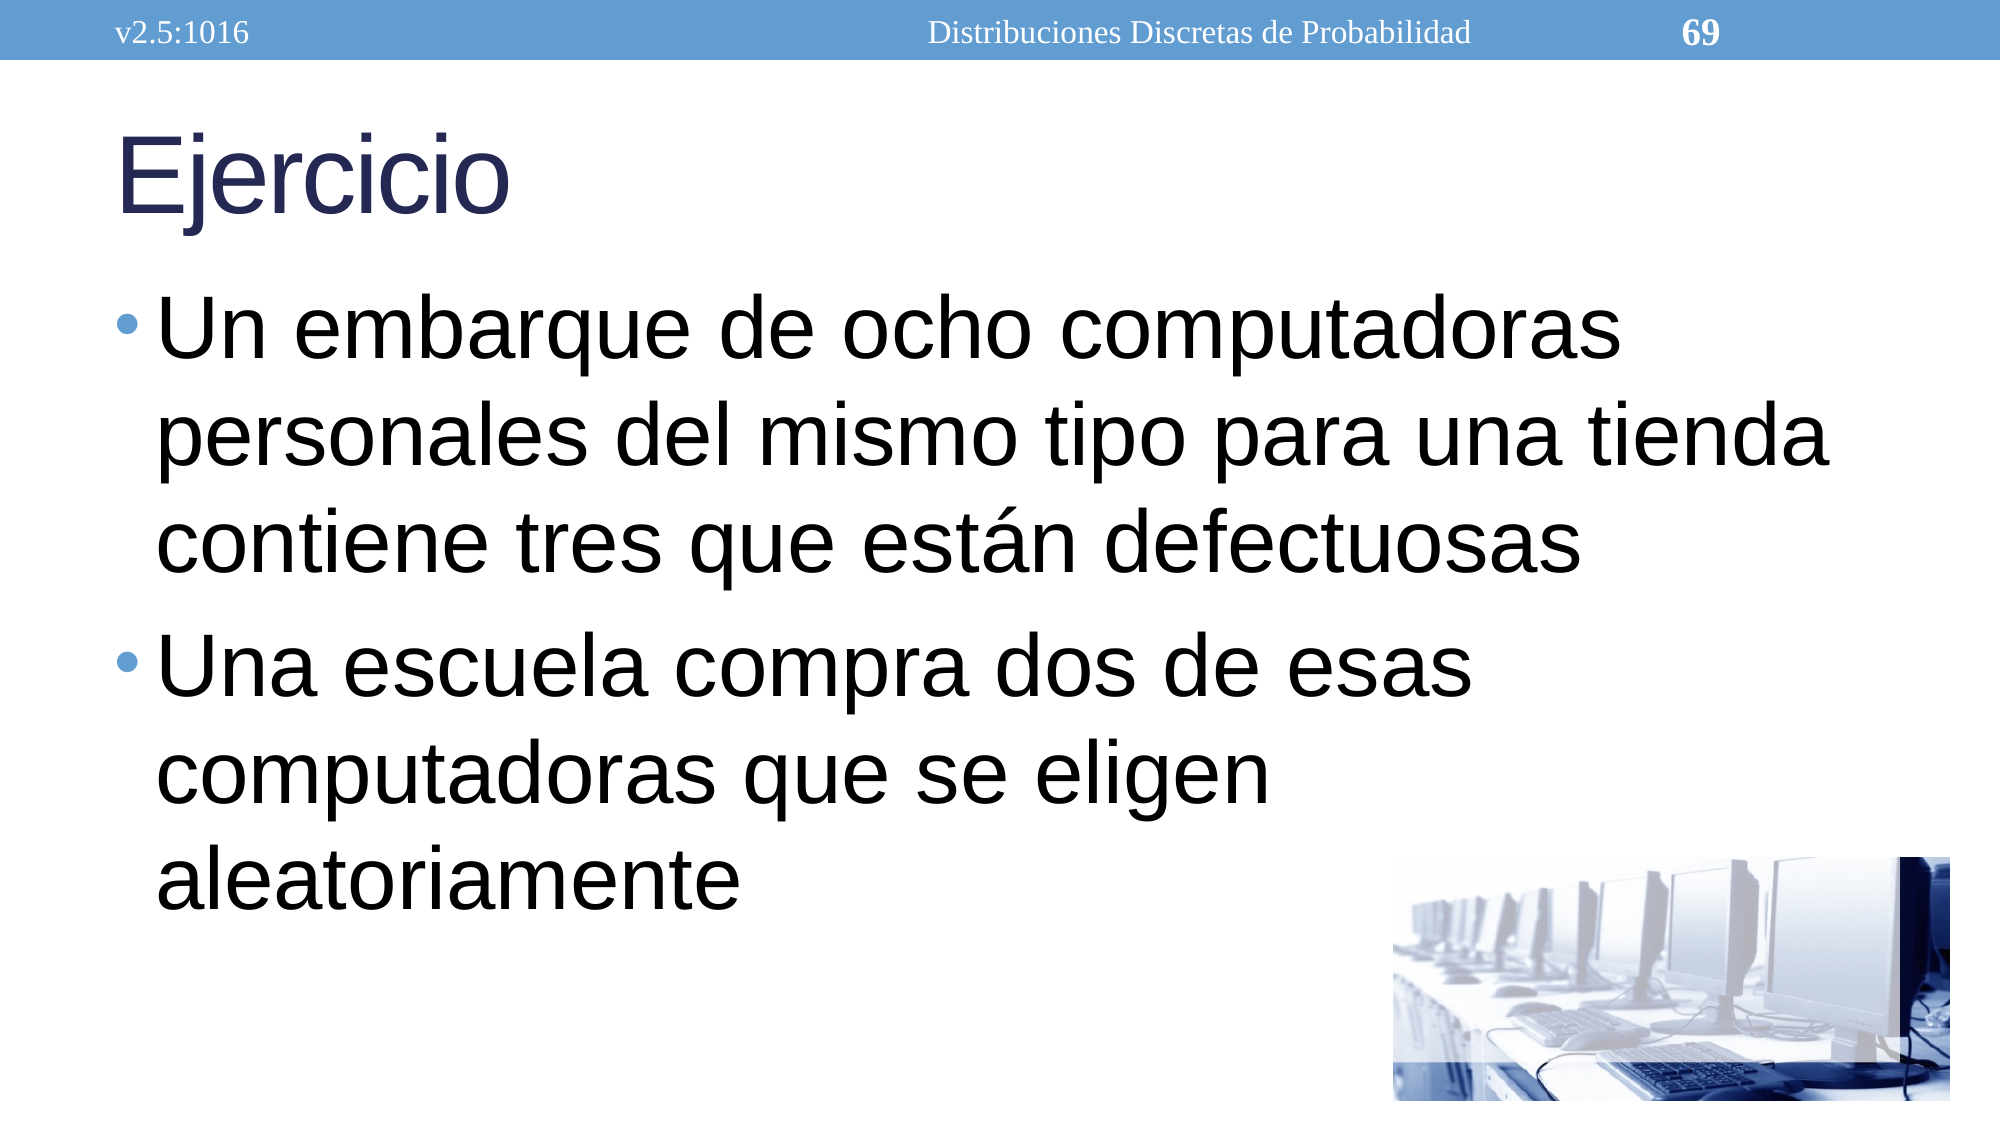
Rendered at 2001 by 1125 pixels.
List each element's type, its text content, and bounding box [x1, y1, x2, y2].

slide_number 69 [1666, 3, 1900, 57]
picture [1393, 857, 1950, 1102]
slide_number v2.5:1016 [99, 3, 734, 57]
title Ejercicio [99, 87, 1900, 250]
list Un embarque de ocho computadoras personales del mismo tipo para una tienda contiene tres que están defectuosas Una escuela compra dos de esas computadoras que se eligen aleatoriamente [99, 262, 1900, 1063]
footer Distribuciones Discretas de Probabilidad [750, 3, 1650, 57]
